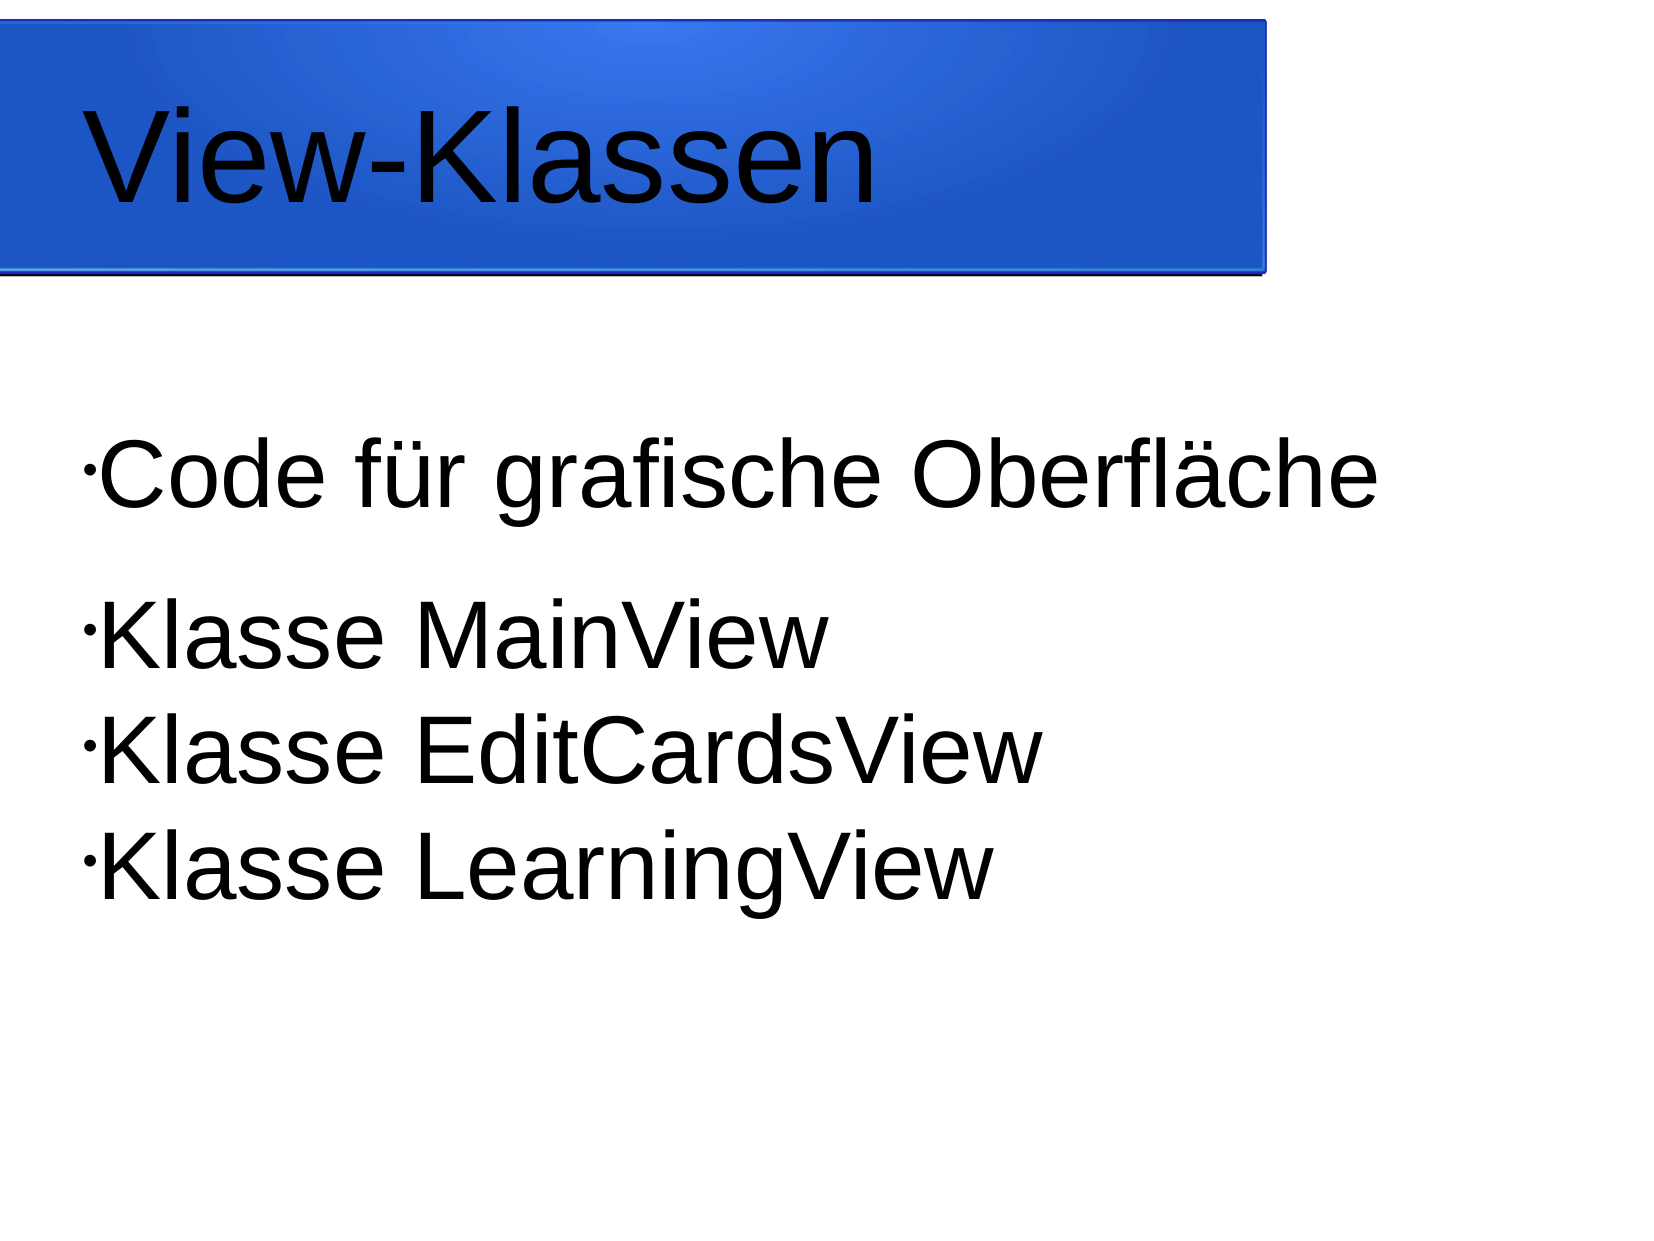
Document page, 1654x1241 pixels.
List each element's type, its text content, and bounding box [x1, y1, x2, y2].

text_box Code für grafische Oberfläche Klasse MainView Klasse EditCardsView Klasse LearningView [82, 411, 1571, 1131]
picture [0, 17, 1270, 282]
text_box View-Klassen [82, 47, 1235, 252]
